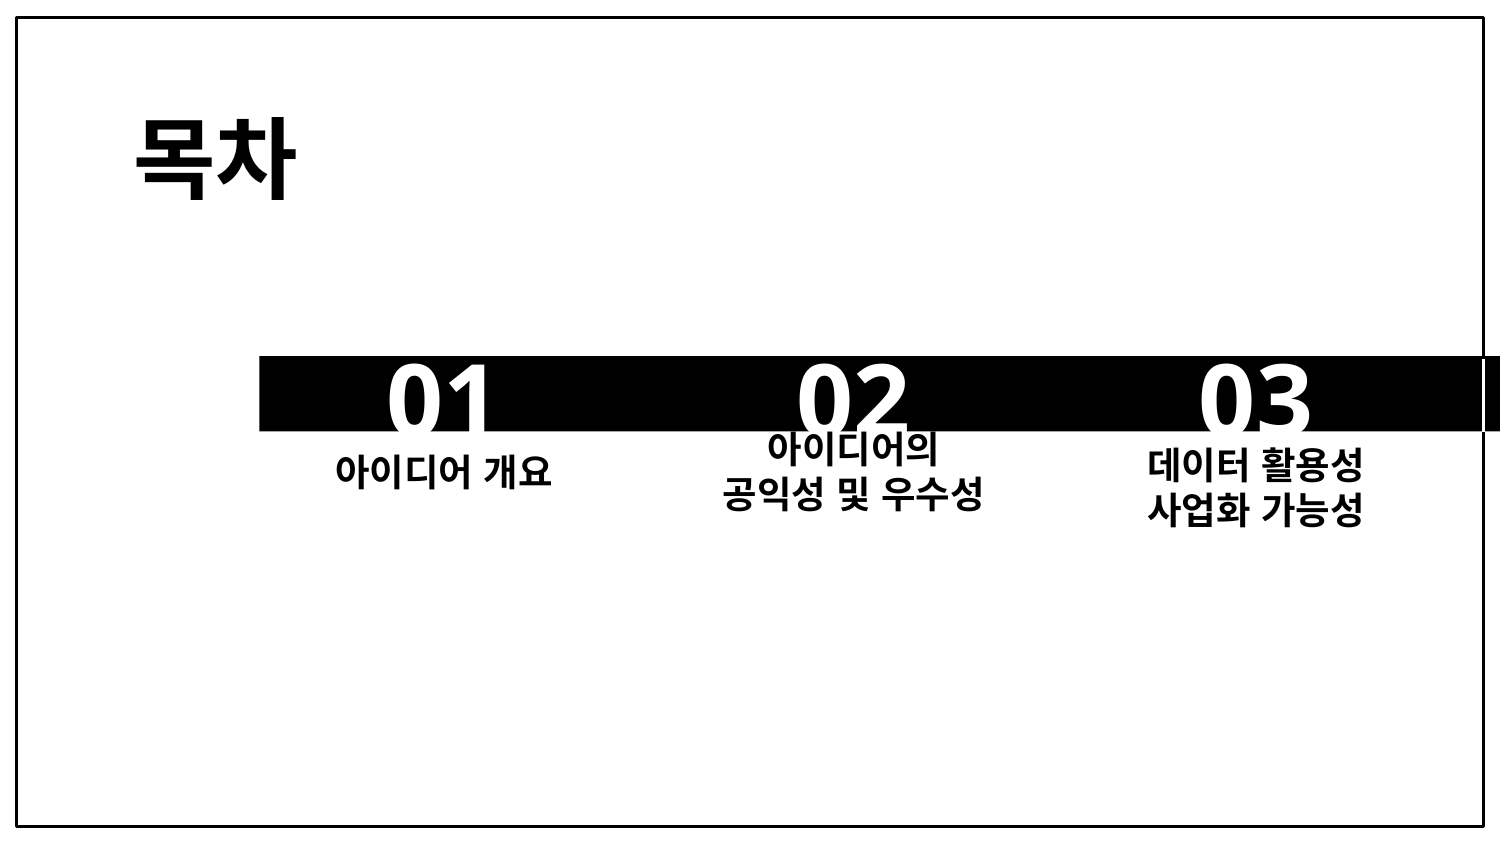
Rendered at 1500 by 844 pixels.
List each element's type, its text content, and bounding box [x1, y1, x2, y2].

text_box [1336, 356, 1500, 432]
title 01 [364, 356, 524, 436]
title 03 [1176, 356, 1336, 436]
text_box [934, 356, 1176, 432]
title 02 [774, 356, 934, 436]
subtitle 아이디어의 공익성 및 우수성 [700, 447, 1008, 495]
subtitle 아이디어 개요 [290, 449, 598, 495]
subtitle 데이터 활용성 사업화 가능성 [1102, 463, 1410, 511]
title 목차 [118, 82, 854, 233]
text_box [259, 356, 364, 432]
text_box [524, 356, 774, 432]
